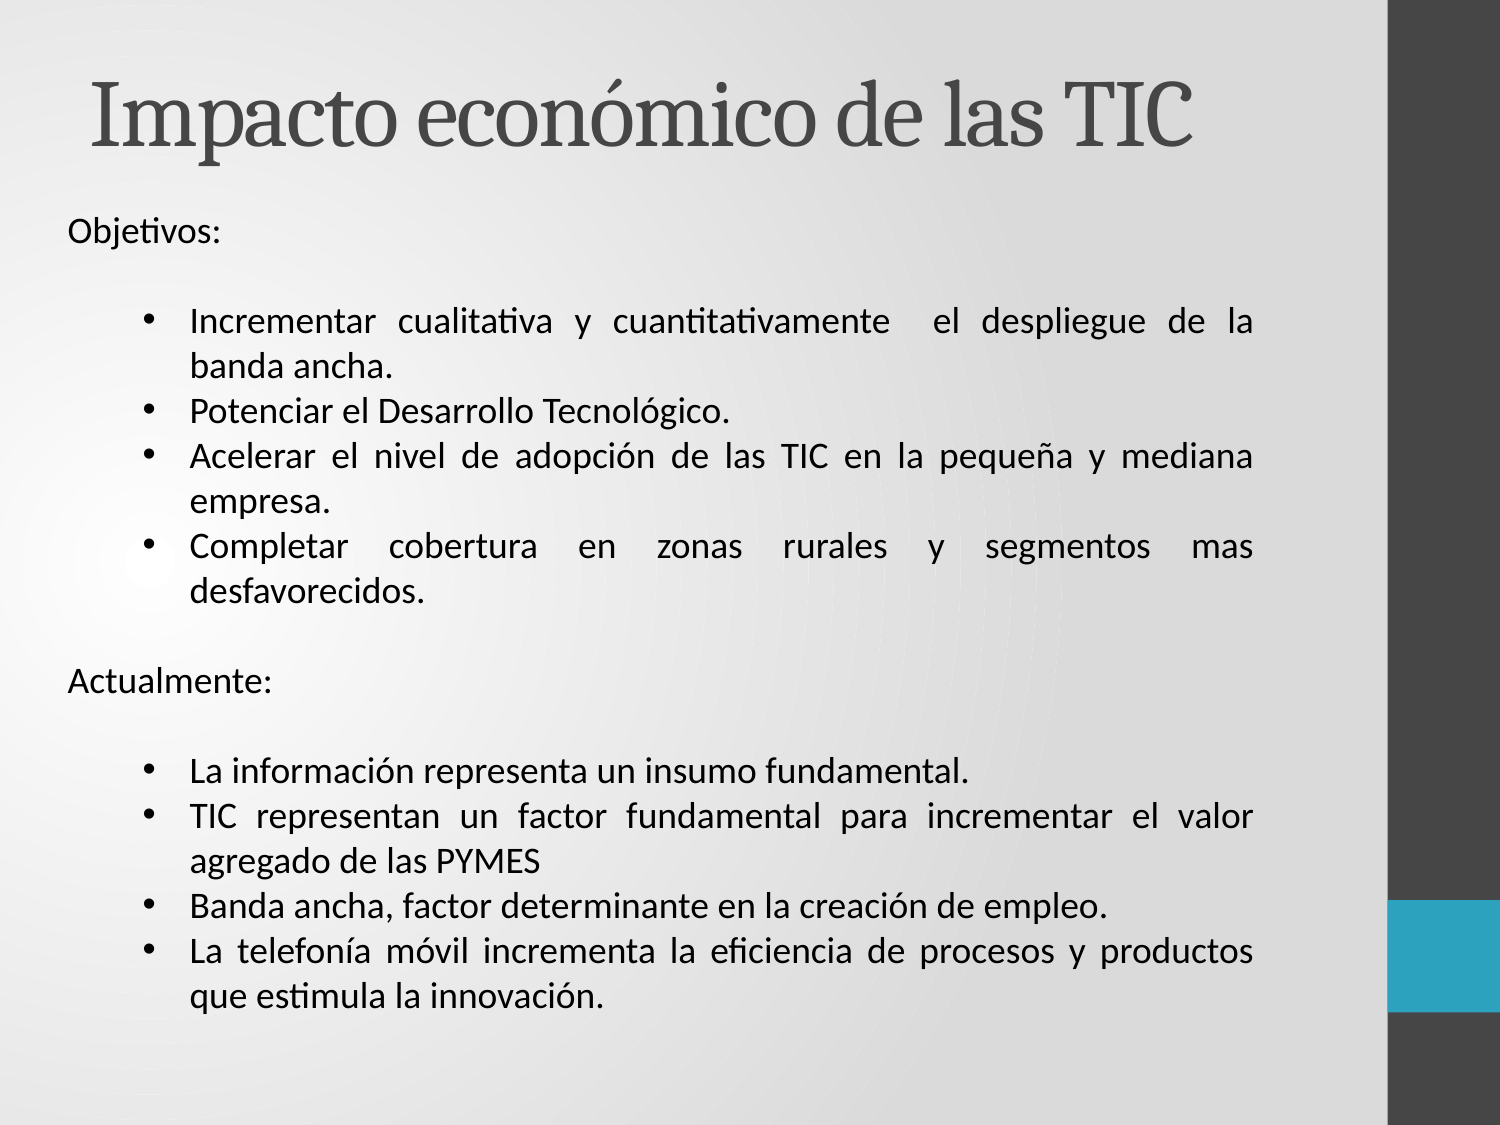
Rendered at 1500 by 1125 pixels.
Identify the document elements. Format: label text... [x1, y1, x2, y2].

text_box Impacto económico de las TIC [75, 42, 1210, 173]
text_box Objetivos: Incrementar cualitativa y cuantitativamente el despliegue de la banda ancha. Potenciar el Desarrollo Tecnológico. Acelerar el nivel de adopción de las TIC en la pequeña y mediana empresa. Completar cobertura en zonas rurales y segmentos mas desfavorecidos. Actualmente: La información representa un insumo fundamental. TIC representan un factor fundamental para incrementar el valor agregado de las PYMES Banda ancha, factor determinante en la creación de empleo. La telefonía móvil incrementa la eficiencia de procesos y productos que estimula la innovación. [53, 198, 1270, 1023]
